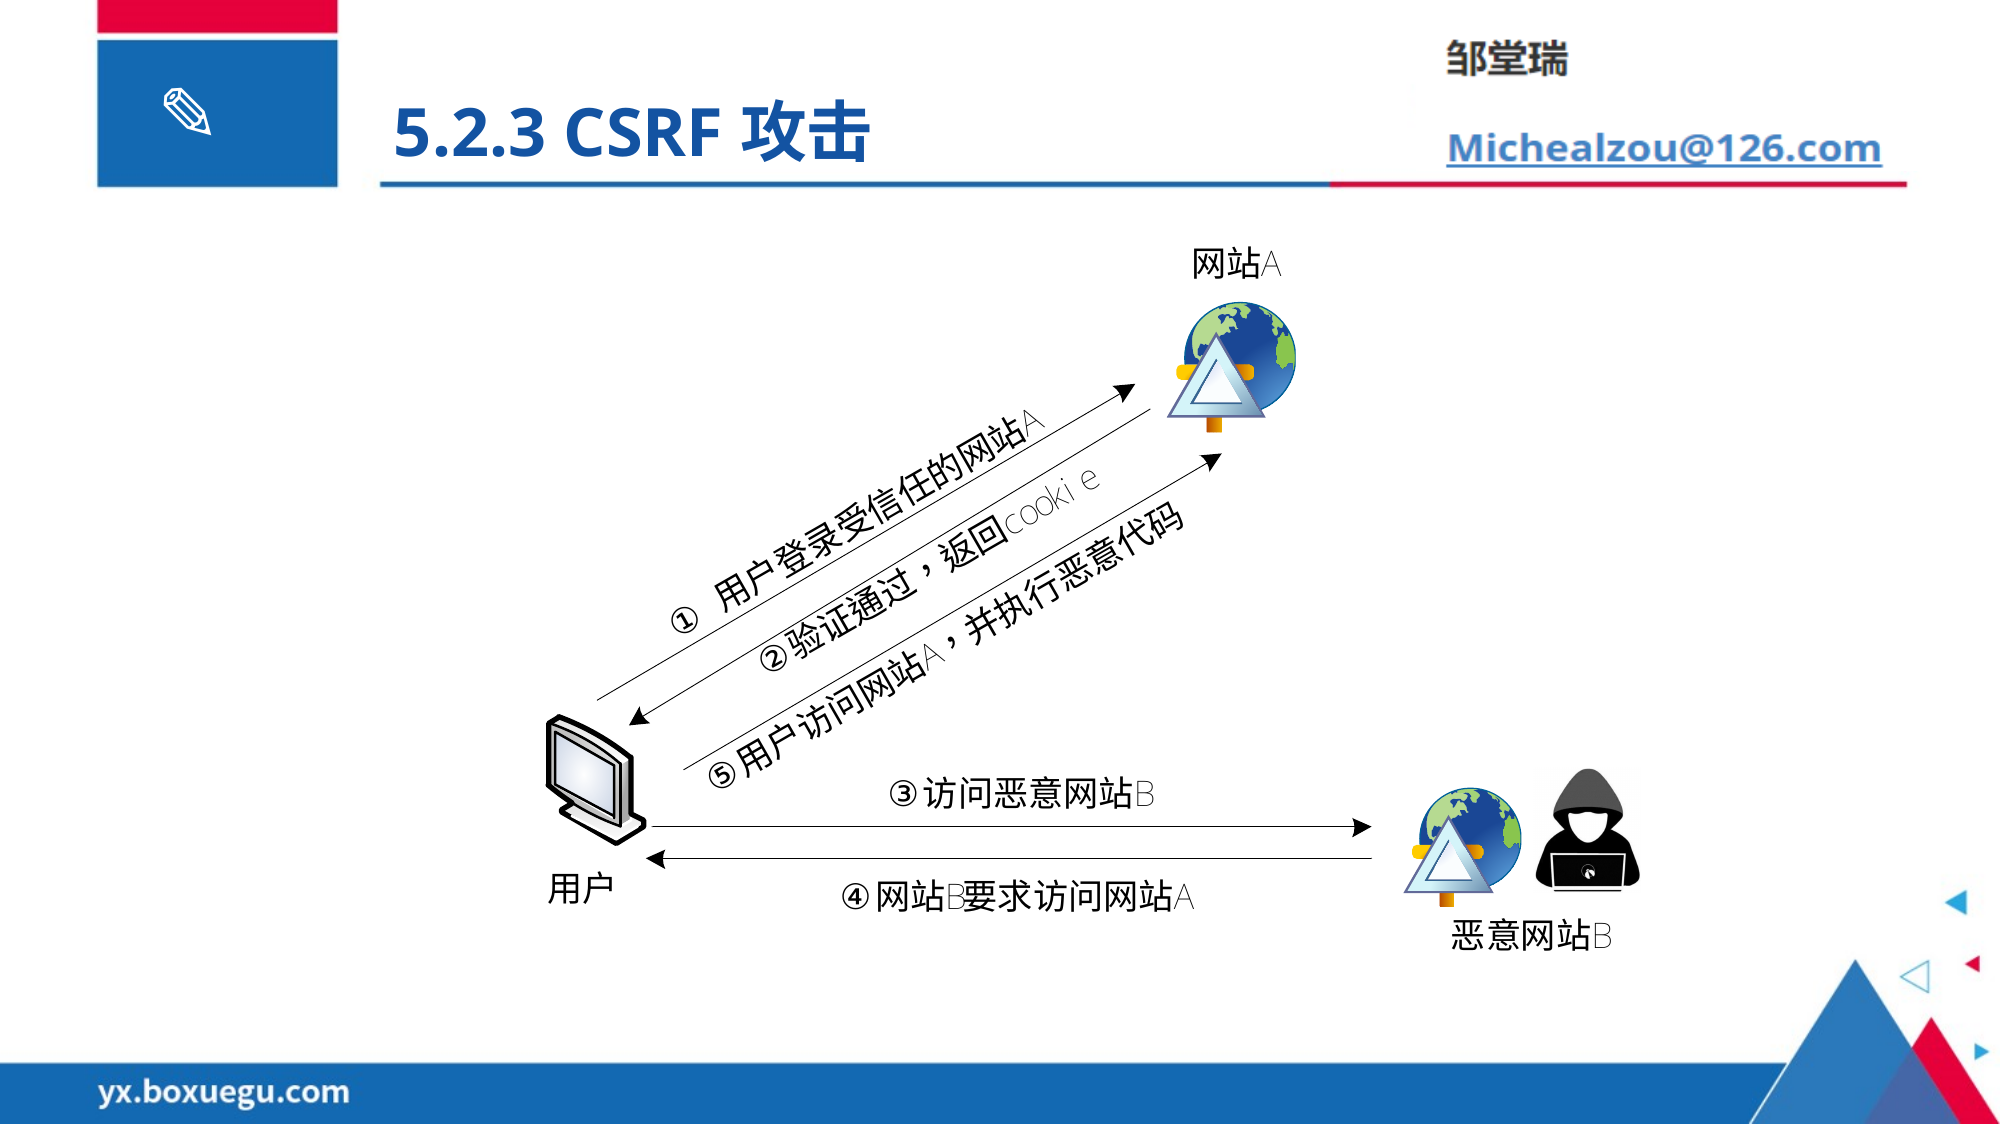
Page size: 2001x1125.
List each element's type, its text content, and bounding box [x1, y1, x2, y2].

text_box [514, 227, 1648, 977]
text_box 5.2.3 CSRF攻击 [379, 82, 1139, 177]
picture [0, 0, 2000, 1124]
